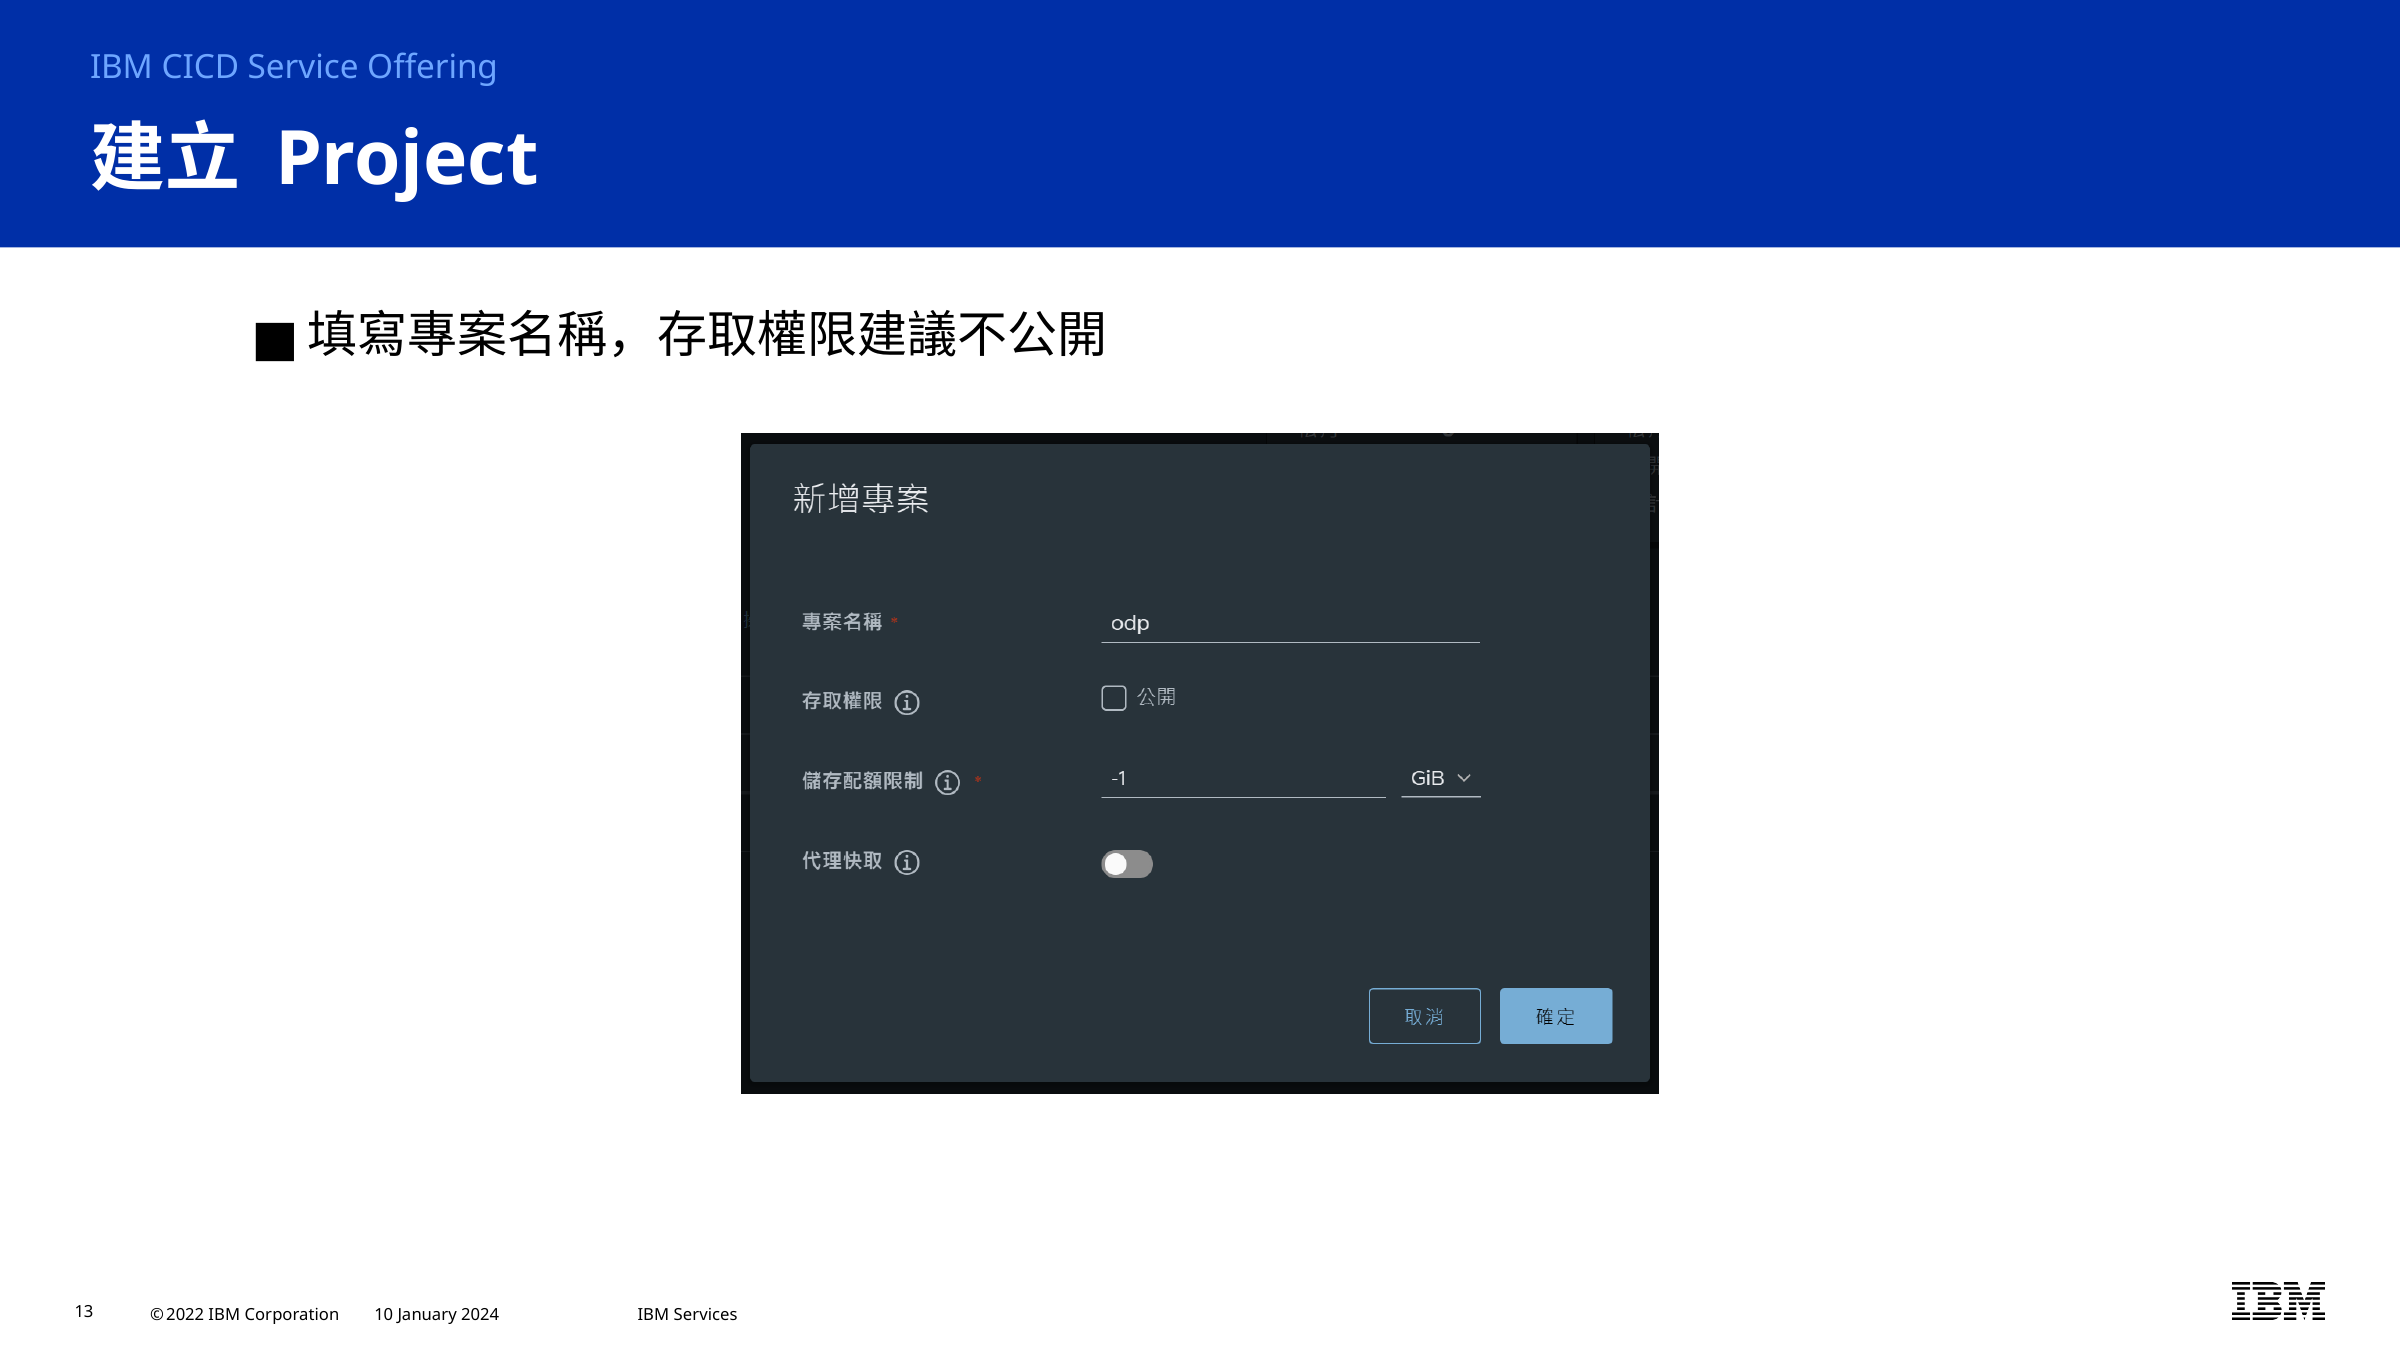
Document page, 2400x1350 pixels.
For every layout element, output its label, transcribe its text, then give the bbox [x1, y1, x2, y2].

list IBM CICD Service Offering [75, 43, 1155, 89]
title 建立 Project [75, 112, 2100, 300]
text_box 填寫專案名稱，存取權限建議不公開 [161, 300, 2239, 1238]
picture [740, 433, 1660, 1094]
picture [2232, 1282, 2325, 1320]
